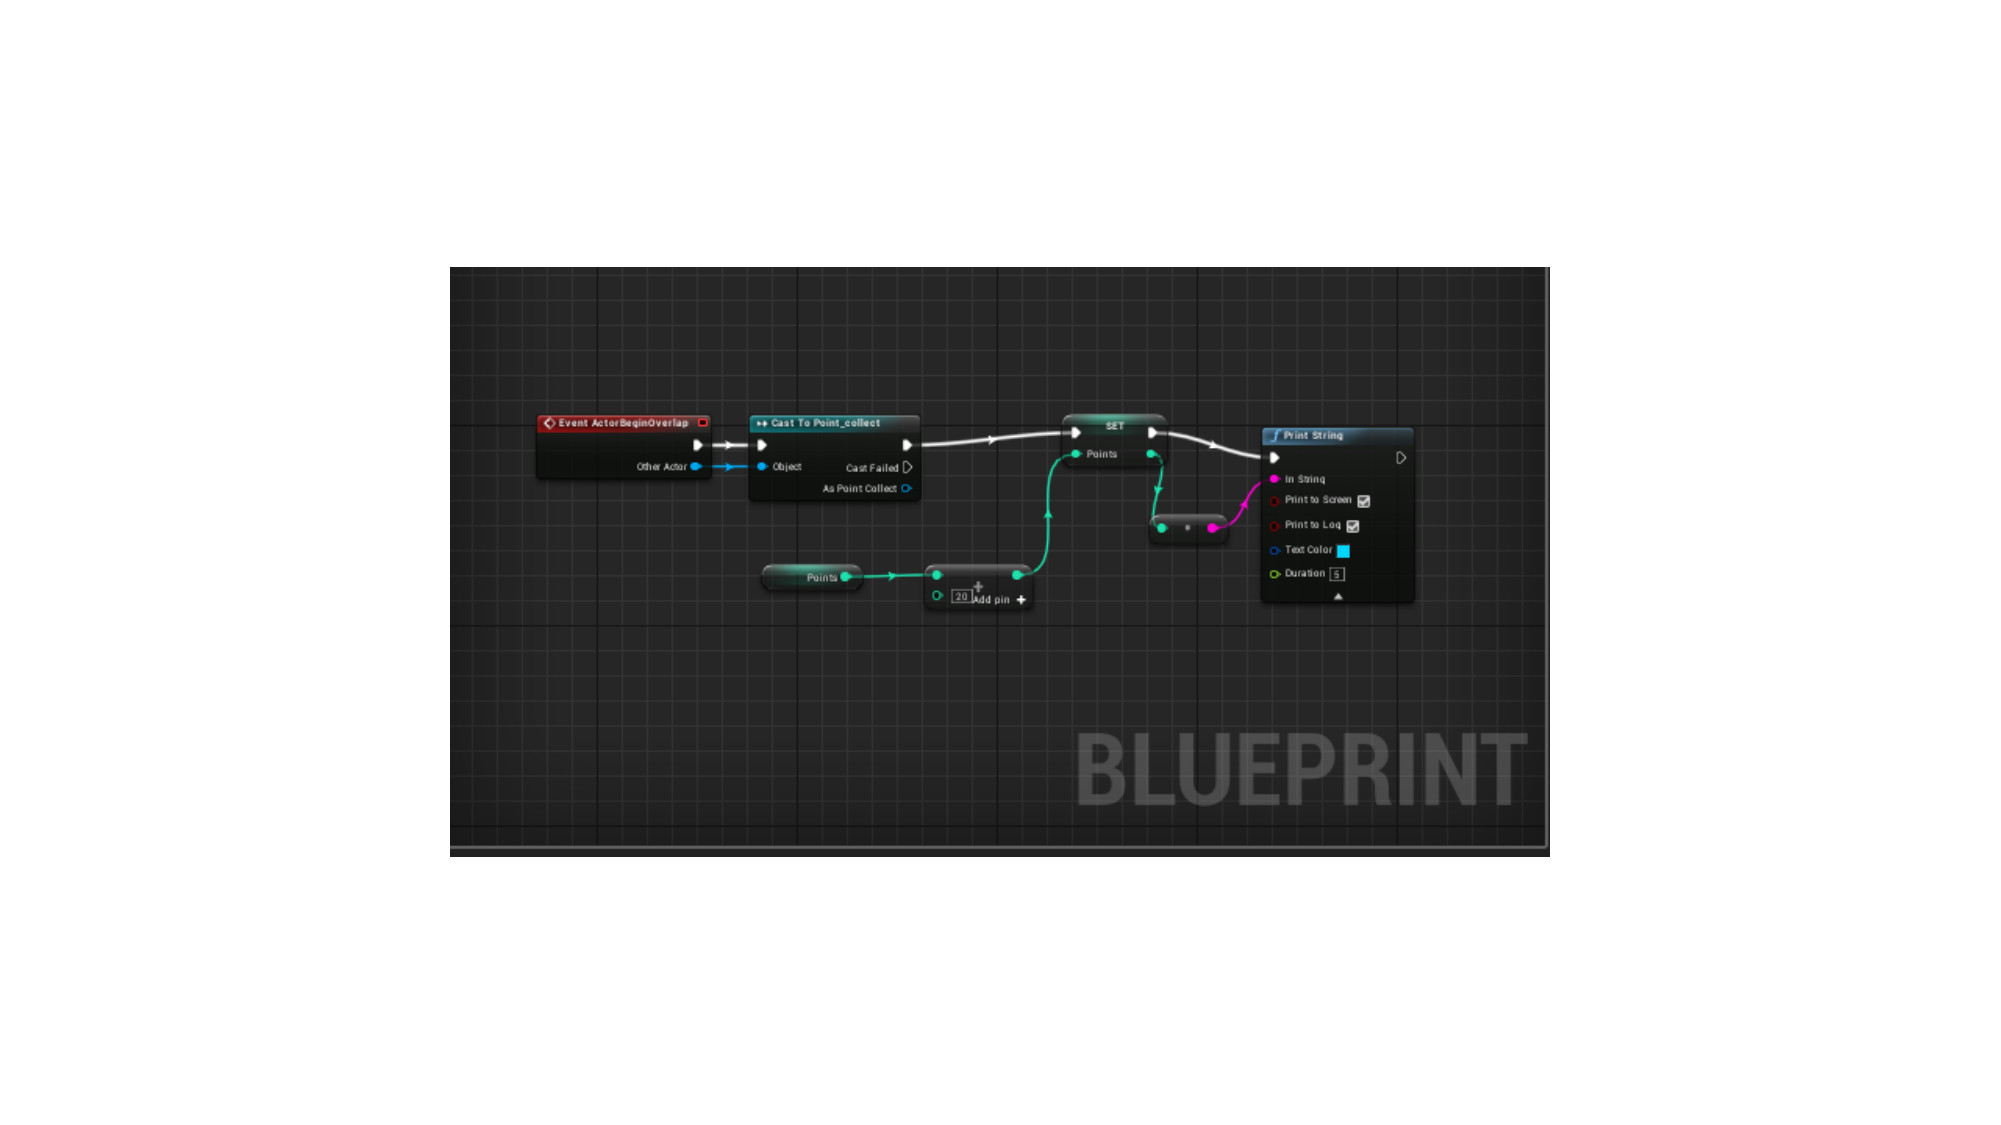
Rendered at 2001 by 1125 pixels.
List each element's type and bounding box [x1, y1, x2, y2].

picture [449, 267, 1550, 858]
